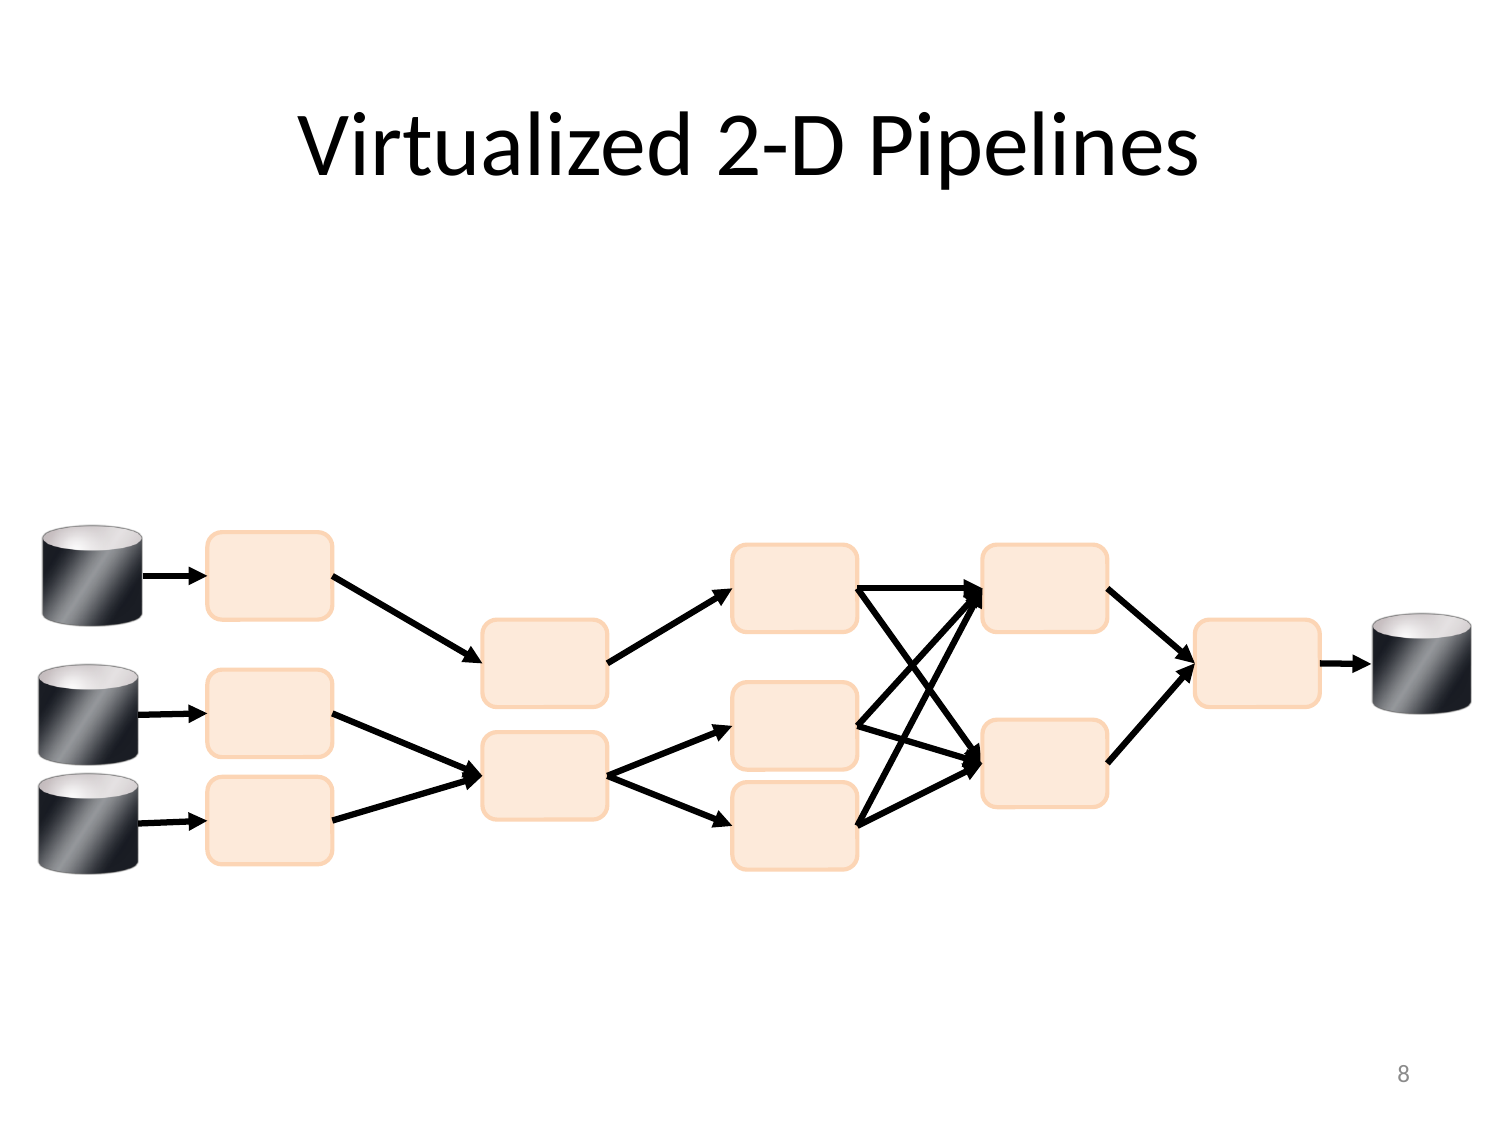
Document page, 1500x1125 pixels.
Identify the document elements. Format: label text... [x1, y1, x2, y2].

slide_number 8 [1074, 1042, 1425, 1103]
text_box [480, 617, 610, 710]
picture [37, 772, 139, 875]
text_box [332, 575, 483, 664]
picture [1370, 612, 1473, 716]
picture [41, 524, 143, 628]
text_box [980, 542, 1110, 635]
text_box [607, 725, 733, 775]
text_box [205, 530, 335, 622]
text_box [332, 713, 483, 775]
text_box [1107, 663, 1196, 764]
text_box [730, 542, 860, 635]
text_box [205, 774, 335, 867]
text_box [857, 588, 983, 827]
text_box [205, 667, 335, 760]
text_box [143, 820, 208, 824]
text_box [1107, 588, 1196, 662]
text_box [730, 780, 860, 872]
text_box [730, 680, 851, 772]
picture [37, 663, 139, 767]
title Virtualized 2-D Pipelines [75, 45, 1425, 233]
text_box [607, 775, 733, 827]
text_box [607, 588, 733, 664]
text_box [332, 775, 483, 821]
text_box [1200, 617, 1322, 710]
text_box [989, 717, 1110, 810]
text_box [487, 730, 602, 822]
